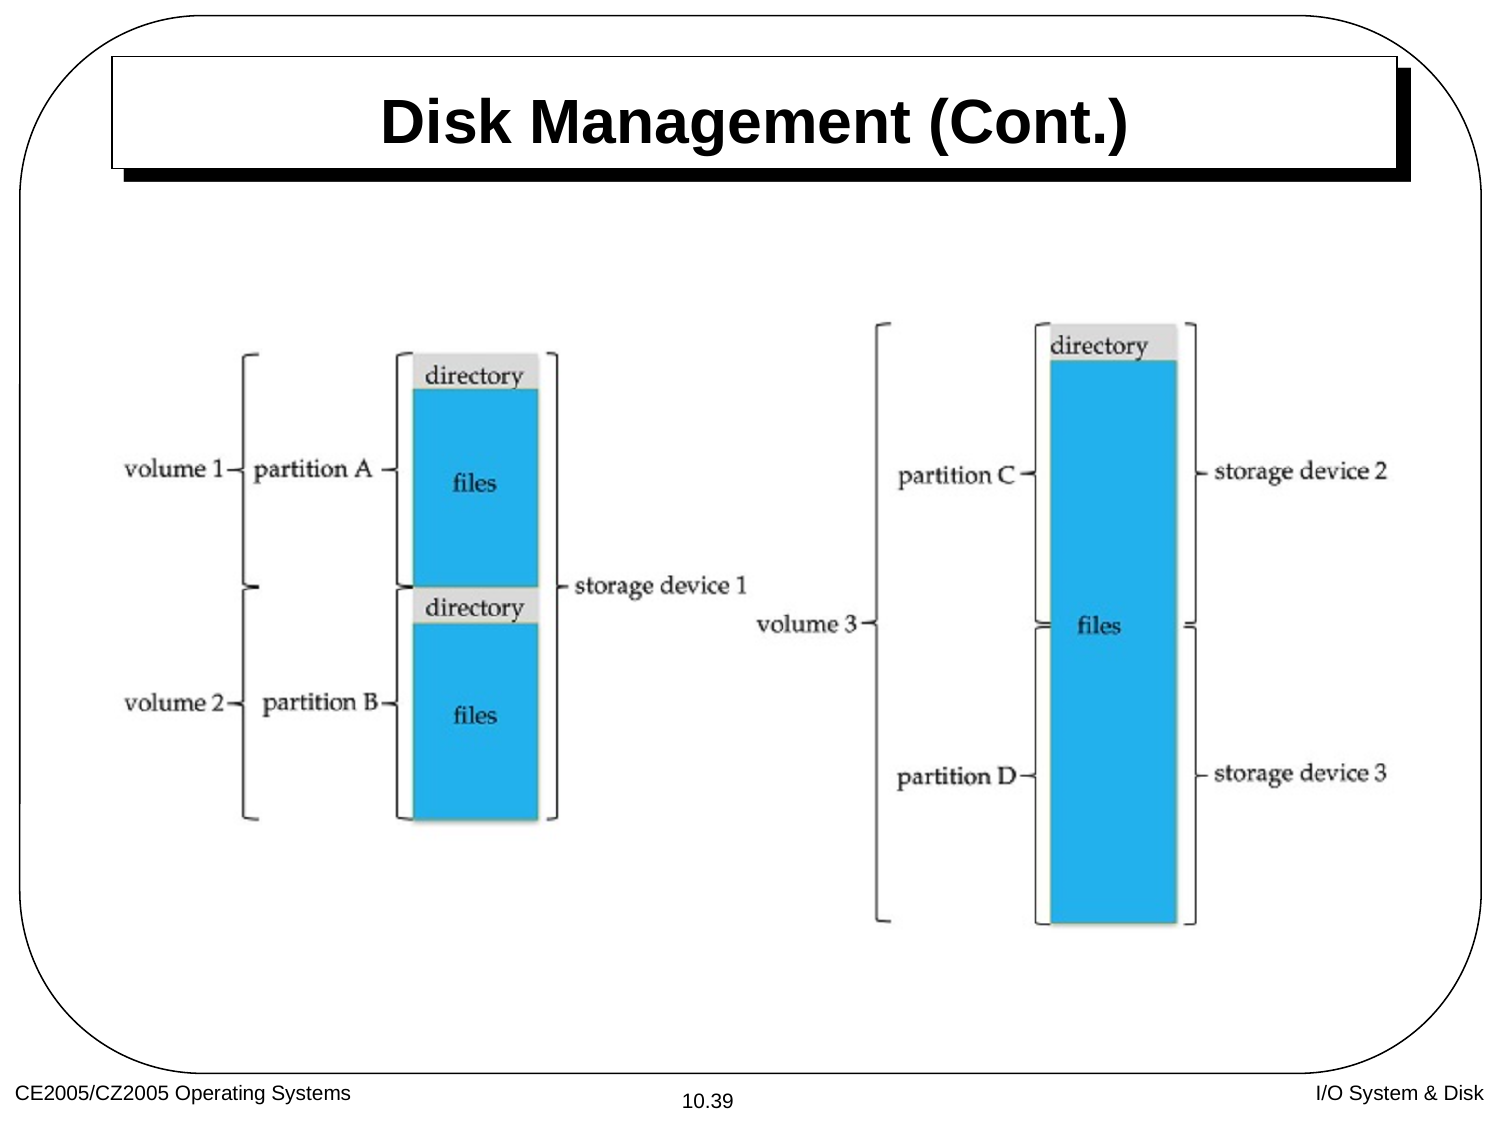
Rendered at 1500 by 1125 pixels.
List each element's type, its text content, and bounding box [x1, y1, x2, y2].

picture [101, 307, 1410, 937]
title Disk Management (Cont.) [190, 81, 1321, 157]
